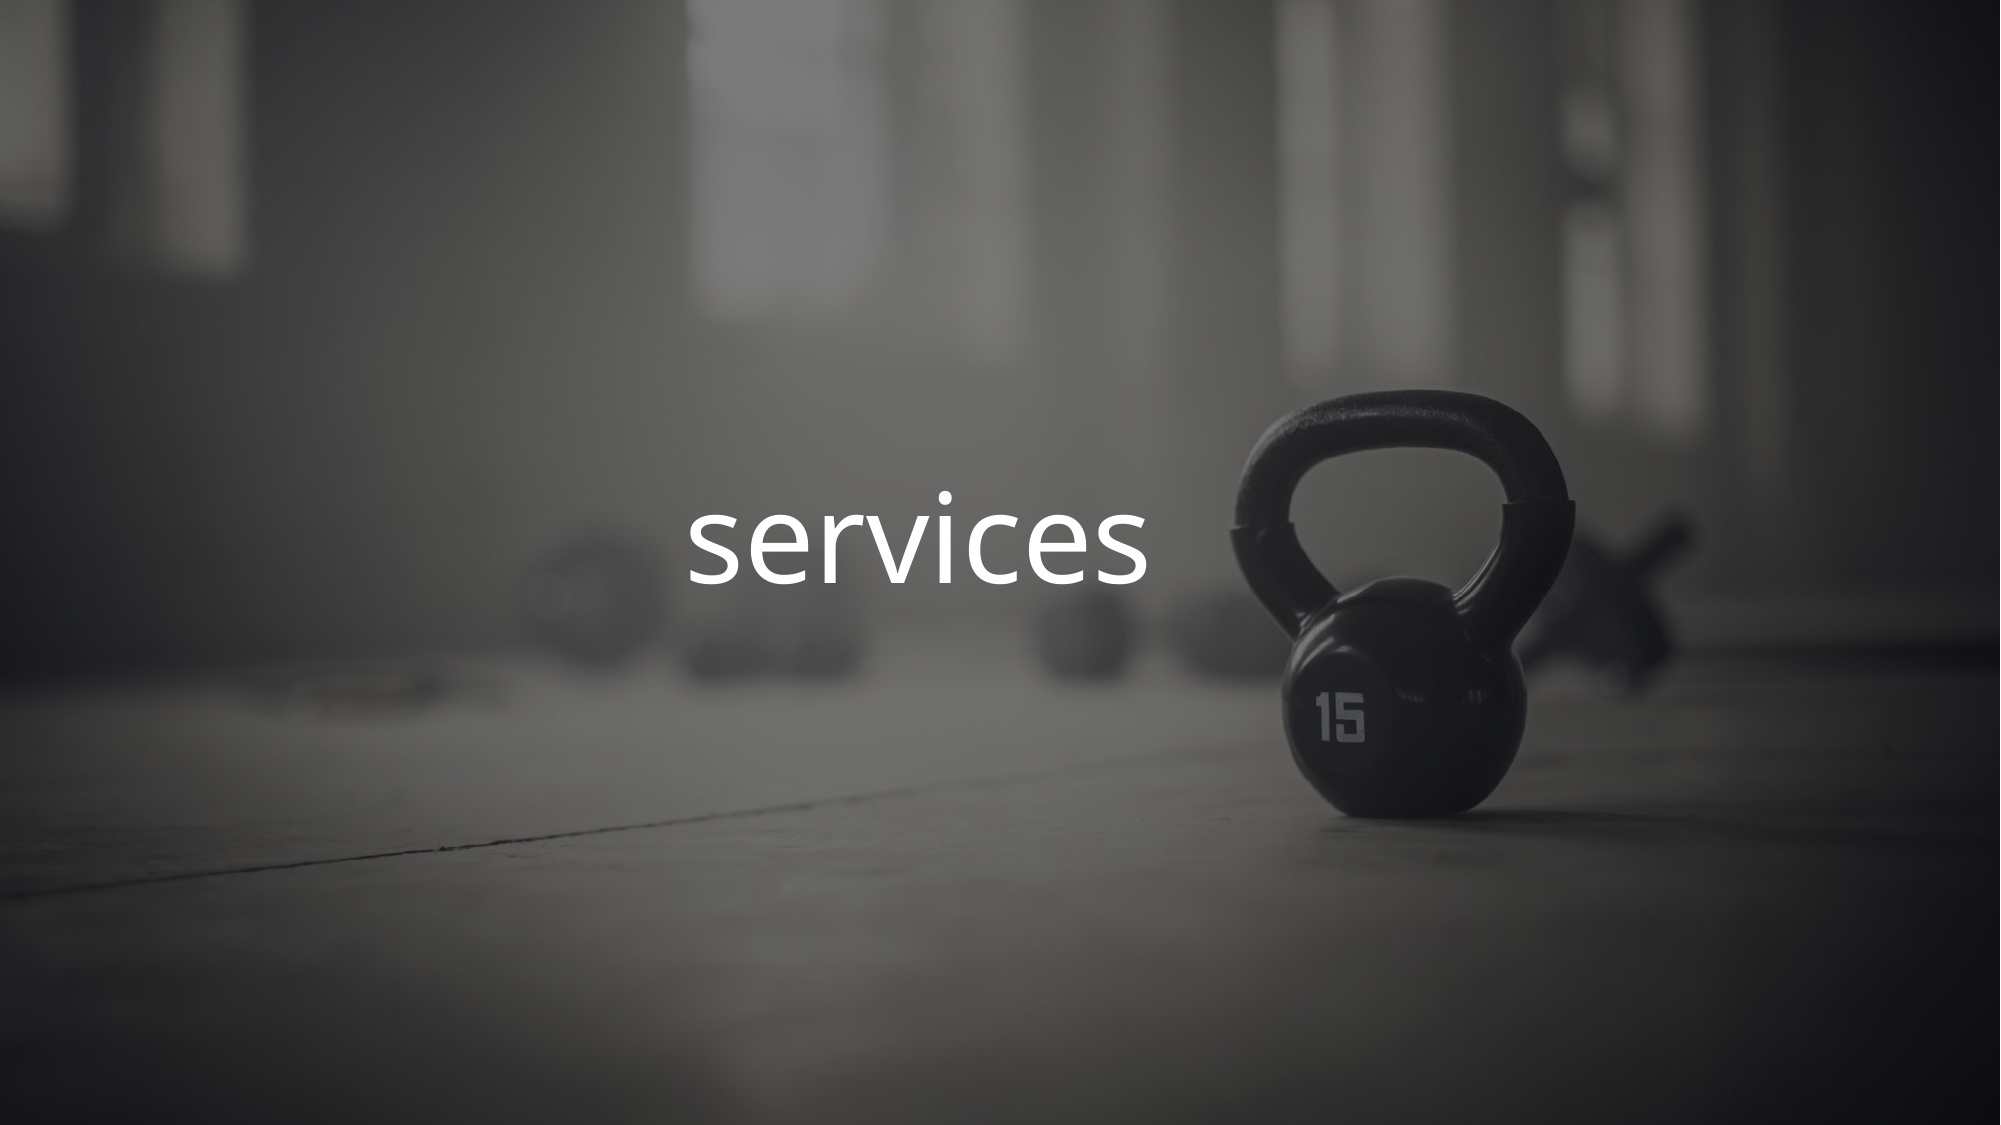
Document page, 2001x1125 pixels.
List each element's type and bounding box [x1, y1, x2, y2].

list [0, 0, 2000, 1125]
